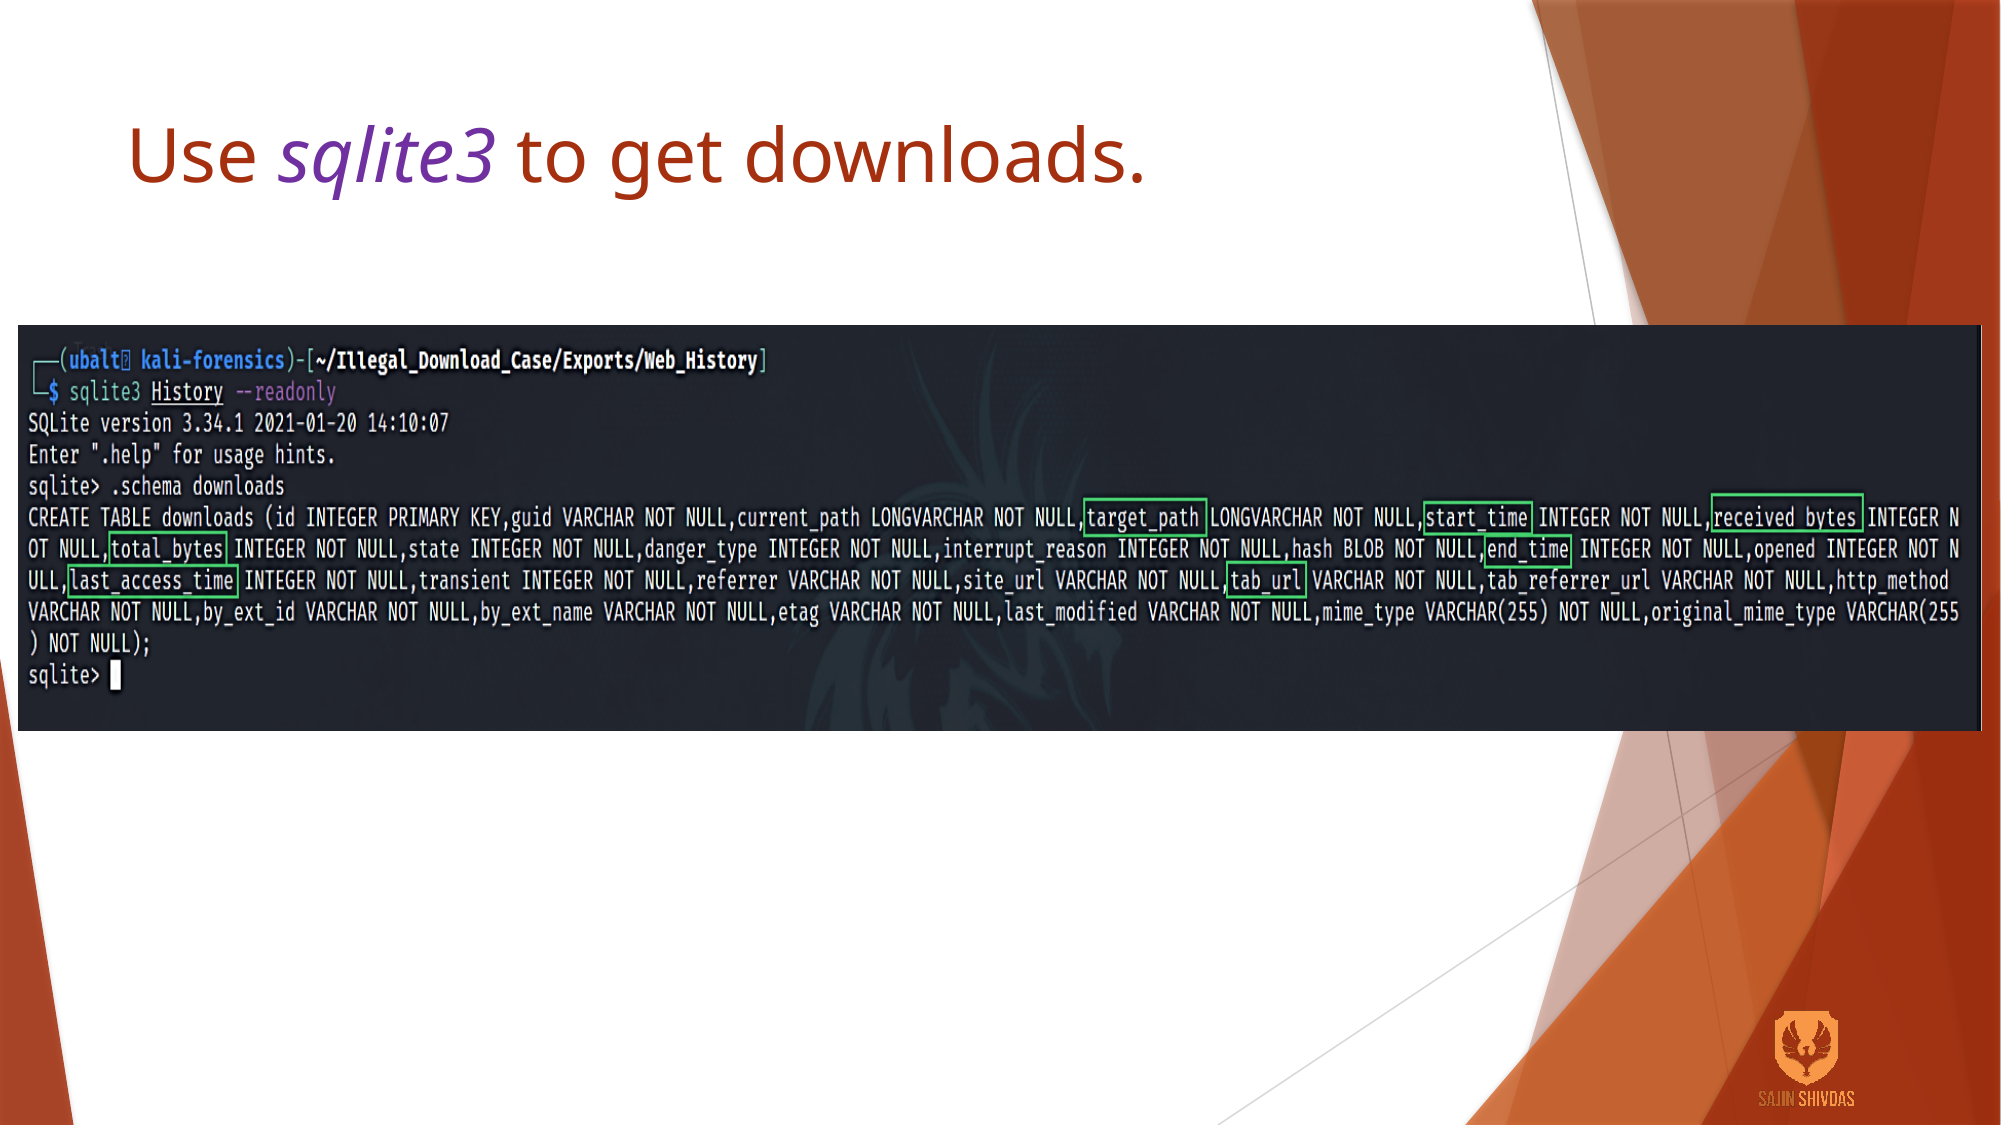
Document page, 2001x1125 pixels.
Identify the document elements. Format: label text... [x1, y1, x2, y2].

title Use sqlite3 to get downloads. [111, 99, 1522, 317]
picture [1752, 1004, 1863, 1115]
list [18, 324, 1982, 732]
